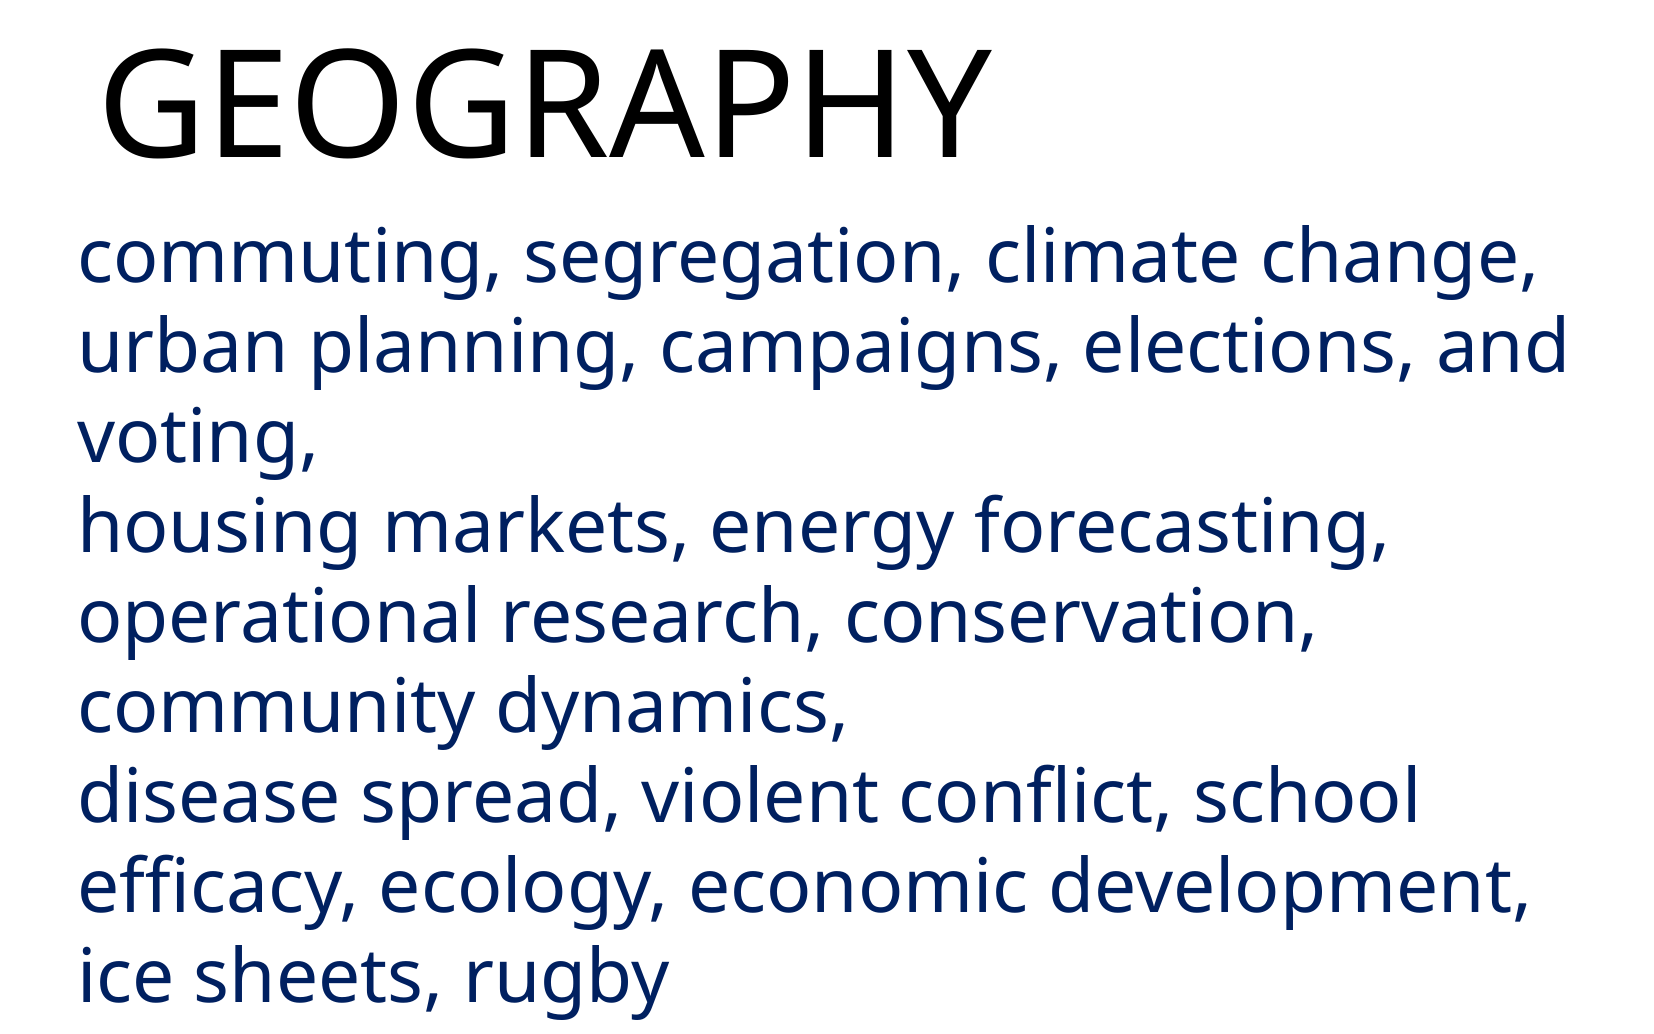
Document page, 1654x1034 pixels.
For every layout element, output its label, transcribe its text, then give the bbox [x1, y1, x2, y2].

text_box commuting, segregation, climate change, urban planning, campaigns, elections, and voting, housing markets, energy forecasting, operational research, conservation, community dynamics, disease spread, violent conflict, school efficacy, ecology, economic development, ice sheets, rugby digital economy, program evaluation, migration, natural hazards risk, social vulnerability, trade [62, 200, 1615, 1034]
text_box GEOGRAPHY [82, 0, 1008, 200]
